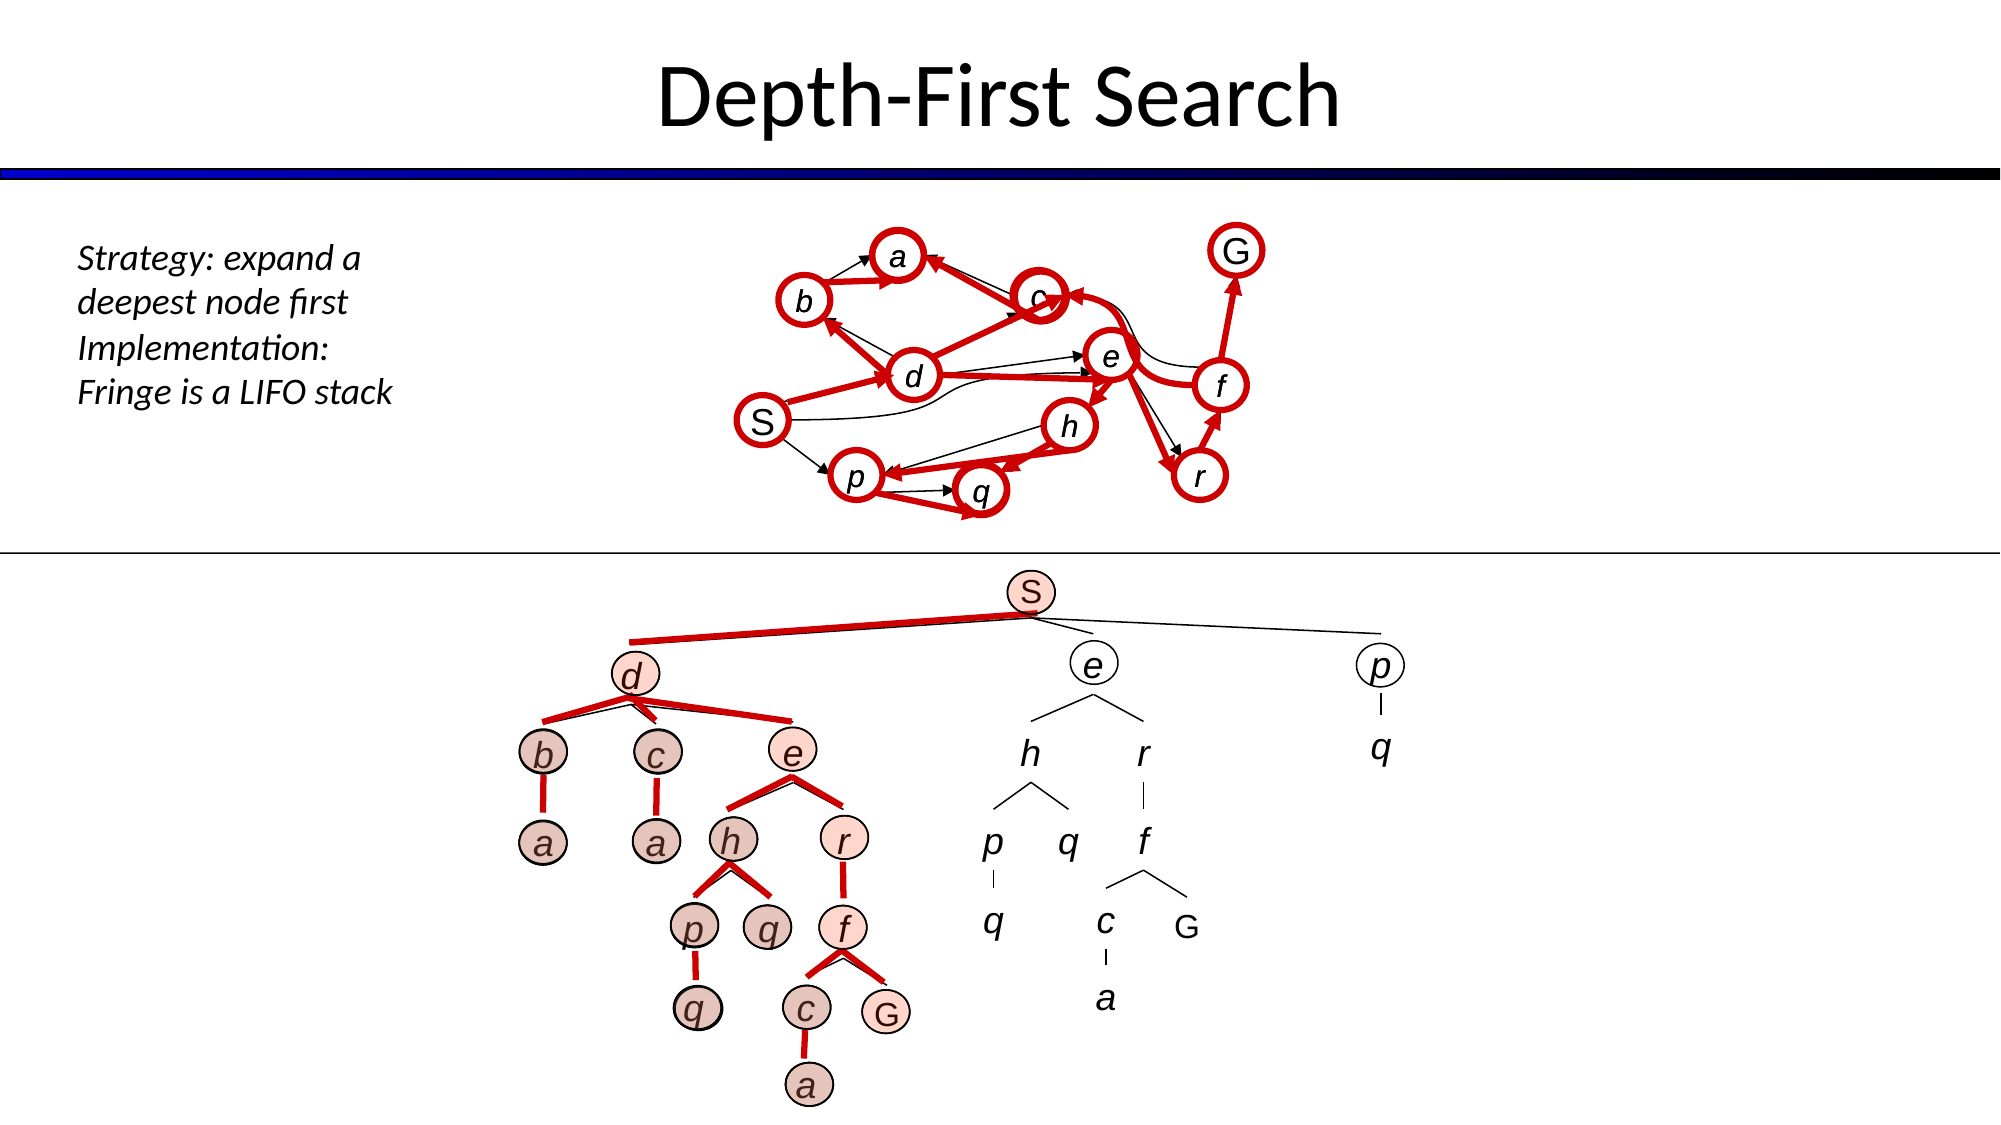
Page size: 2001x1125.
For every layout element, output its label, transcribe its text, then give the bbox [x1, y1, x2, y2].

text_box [1014, 271, 1203, 368]
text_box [1210, 224, 1263, 361]
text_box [823, 229, 872, 283]
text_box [1194, 368, 1248, 451]
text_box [787, 349, 941, 403]
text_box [1054, 367, 1263, 516]
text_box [939, 329, 1125, 381]
title Depth-First Search [0, 0, 2000, 184]
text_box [871, 230, 1013, 296]
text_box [736, 224, 1209, 516]
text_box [512, 563, 1413, 1114]
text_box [778, 274, 896, 358]
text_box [954, 442, 1052, 514]
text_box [830, 424, 1038, 501]
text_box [874, 509, 950, 516]
text_box Strategy: expand a deepest node first Implementation: Fringe is a LIFO stack [62, 224, 437, 420]
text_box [1129, 377, 1182, 455]
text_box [931, 303, 1009, 358]
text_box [1043, 390, 1112, 451]
